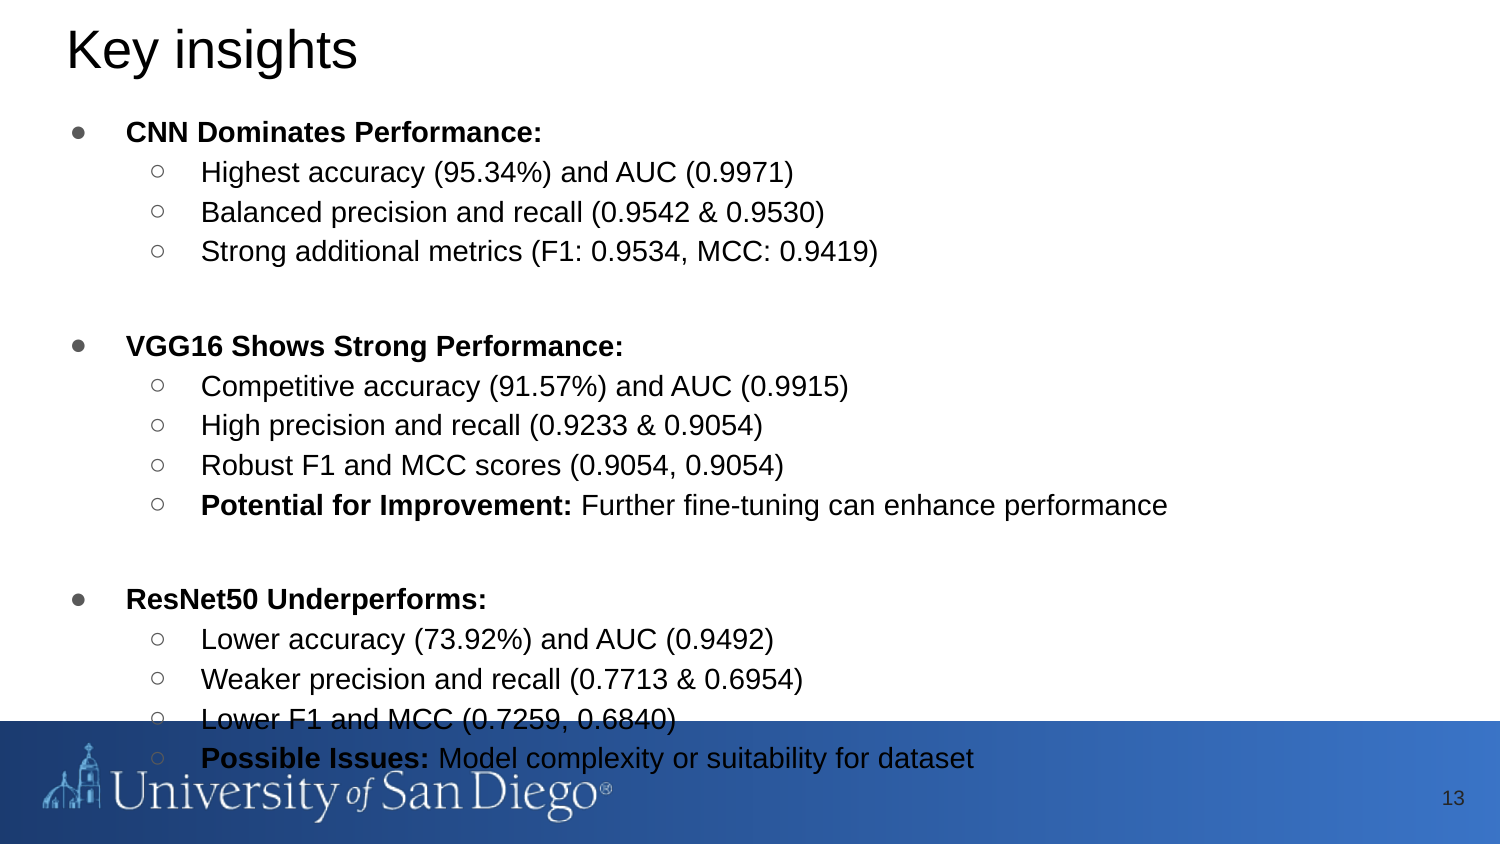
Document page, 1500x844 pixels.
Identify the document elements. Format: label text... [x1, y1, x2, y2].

list CNN Dominates Performance: Highest accuracy (95.34%) and AUC (0.9971) Balanced precision and recall (0.9542 & 0.9530) Strong additional metrics (F1: 0.9534, MCC: 0.9419) VGG16 Shows Strong Performance: Competitive accuracy (91.57%) and AUC (0.9915) High precision and recall (0.9233 & 0.9054) Robust F1 and MCC scores (0.9054, 0.9054) Potential for Improvement: Further fine-tuning can enhance performance ResNet50 Underperforms: Lower accuracy (73.92%) and AUC (0.9492) Weaker precision and recall (0.7713 & 0.6954) Lower F1 and MCC (0.7259, 0.6840) Possible Issues: Model complexity or suitability for dataset [35, 93, 1434, 696]
slide_number 13 [1389, 764, 1480, 830]
picture [13, 727, 639, 839]
title Key insights [51, 0, 1449, 94]
